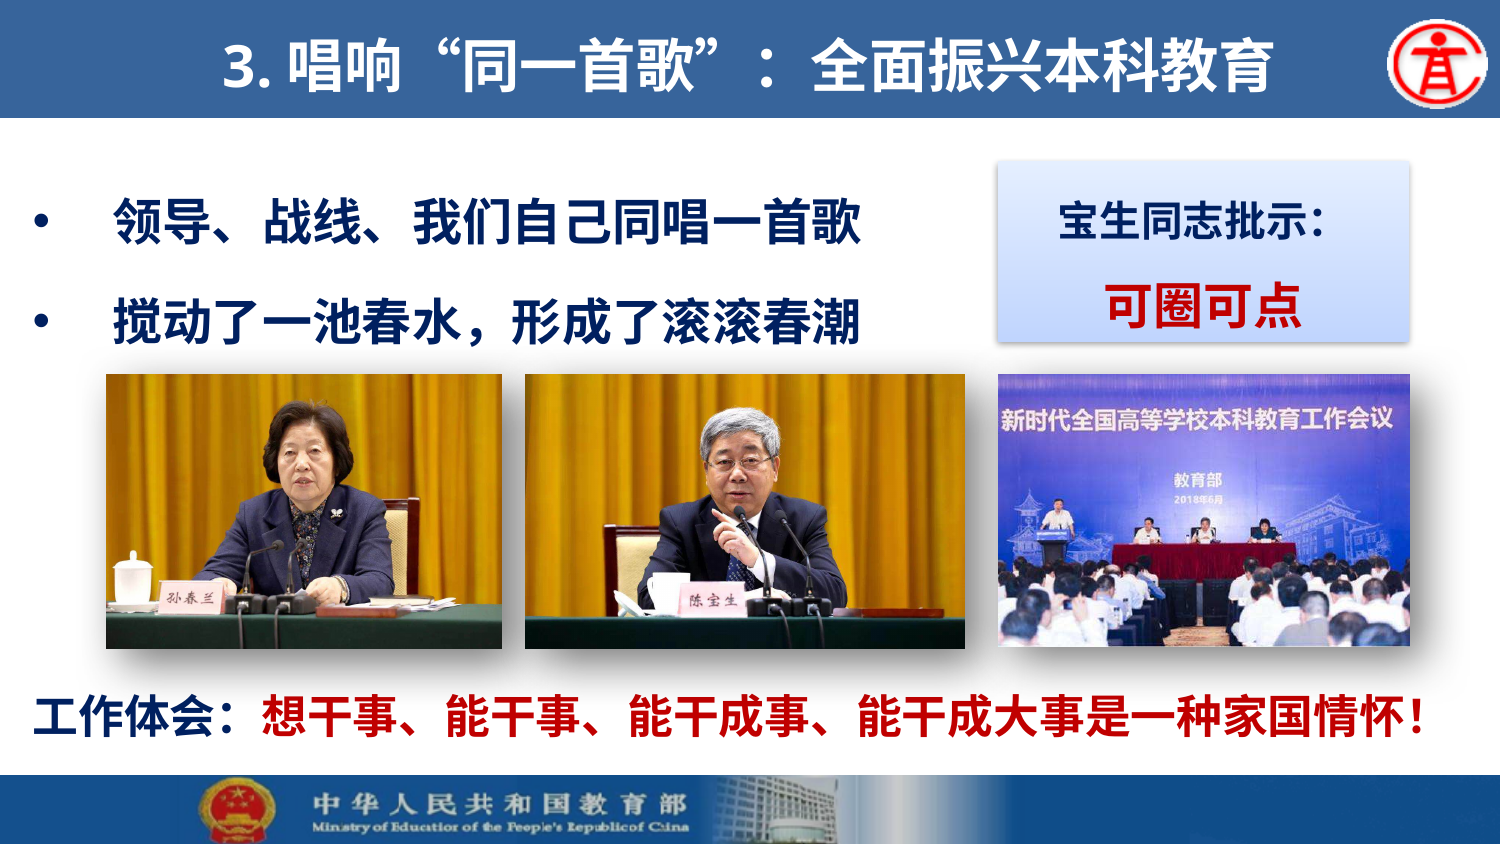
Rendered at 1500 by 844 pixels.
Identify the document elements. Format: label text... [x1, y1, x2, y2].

text_box 宝生同志批示： 可圈可点 [997, 161, 1410, 342]
picture [525, 374, 965, 650]
title 3.唱响“同一首歌”：全面振兴本科教育 [0, 0, 1500, 129]
picture [105, 374, 503, 650]
picture [0, 775, 1500, 844]
list 领导、战线、我们自己同唱一首歌 搅动了一池春水，形成了滚滚春潮 工作体会：想干事、能干事、能干成事、能干成大事是一种家国情怀！ [17, 153, 1483, 399]
picture [997, 374, 1410, 647]
